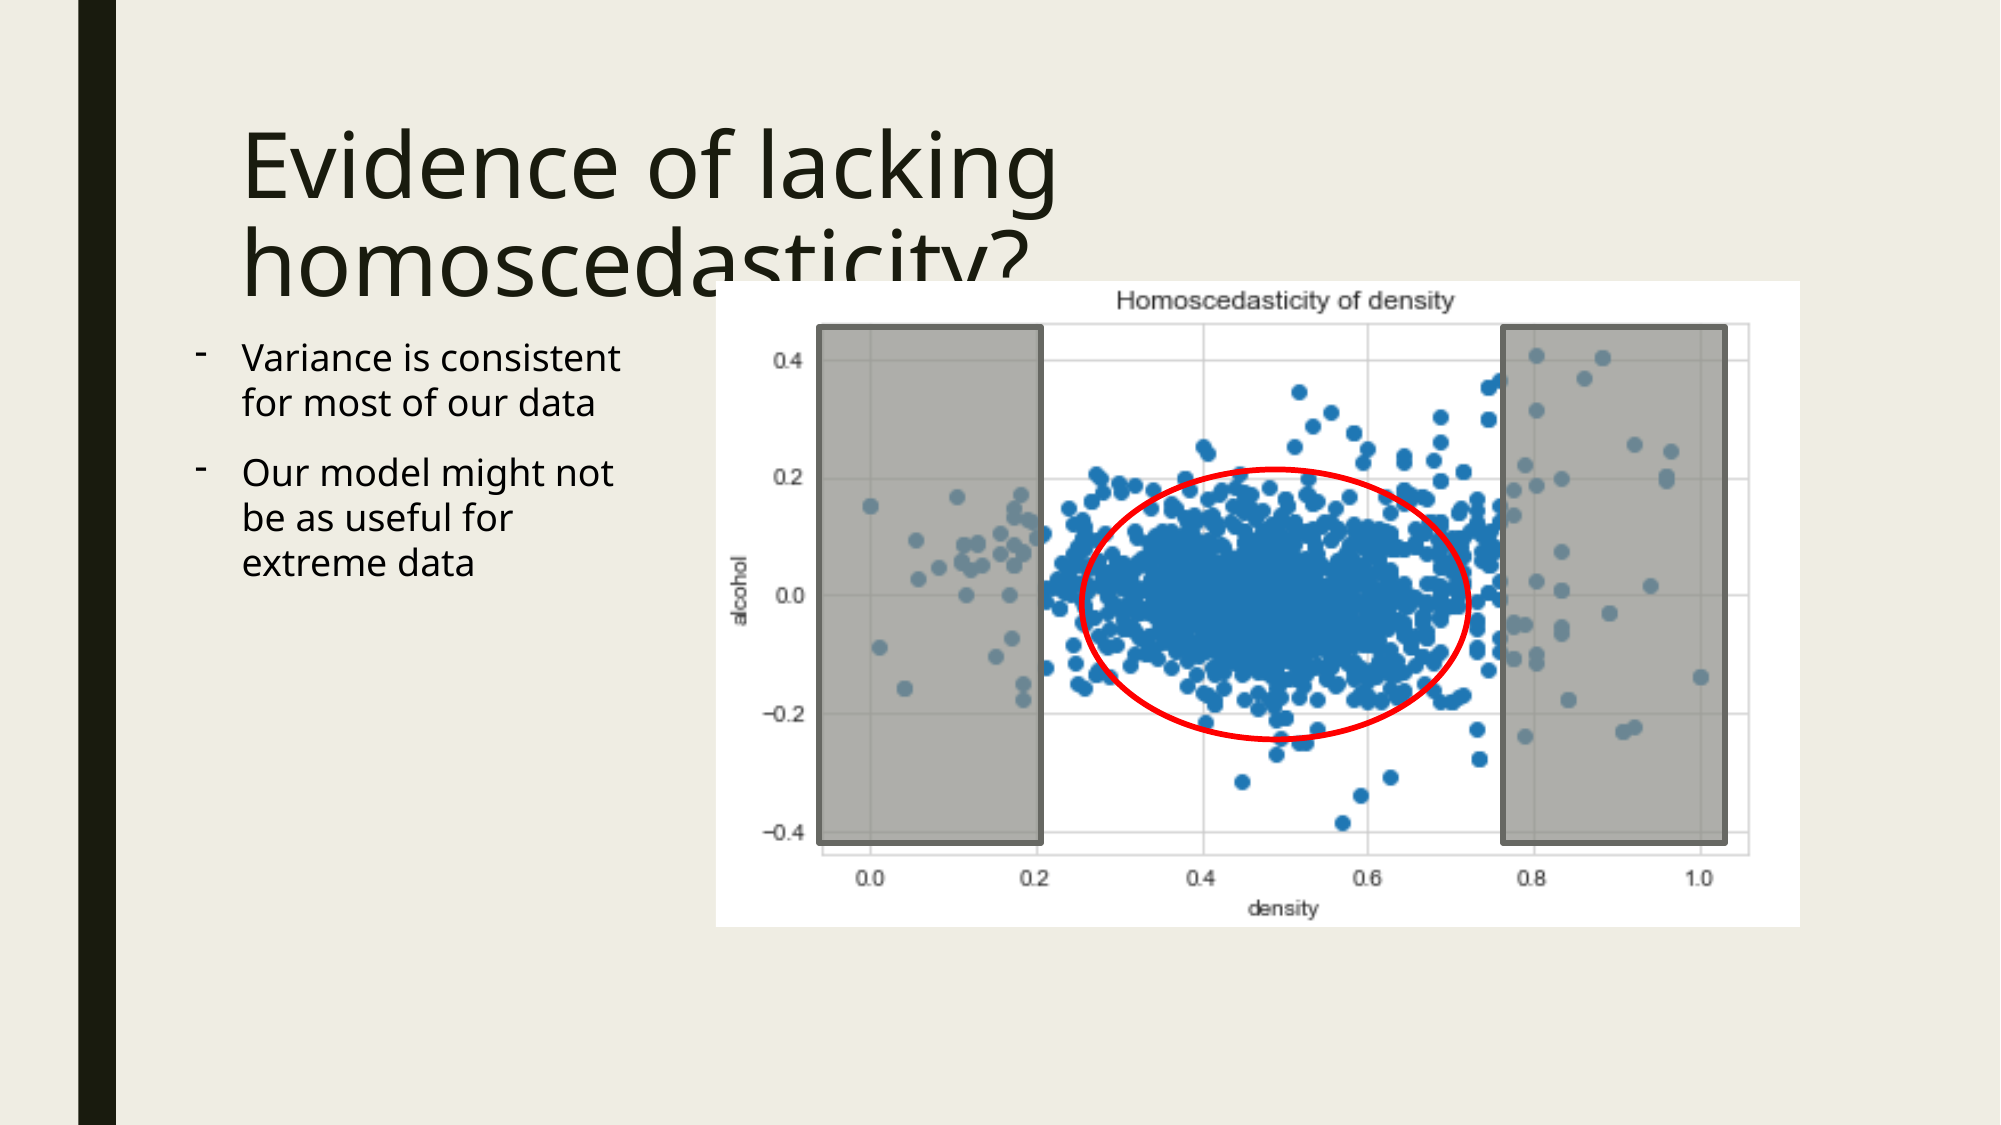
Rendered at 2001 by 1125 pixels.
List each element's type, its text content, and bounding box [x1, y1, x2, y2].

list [715, 281, 1800, 927]
text_box Variance is consistent for most of our data Our model might not be as useful for extreme data [180, 326, 682, 637]
title Evidence of lacking homoscedasticity? [225, 112, 1800, 357]
